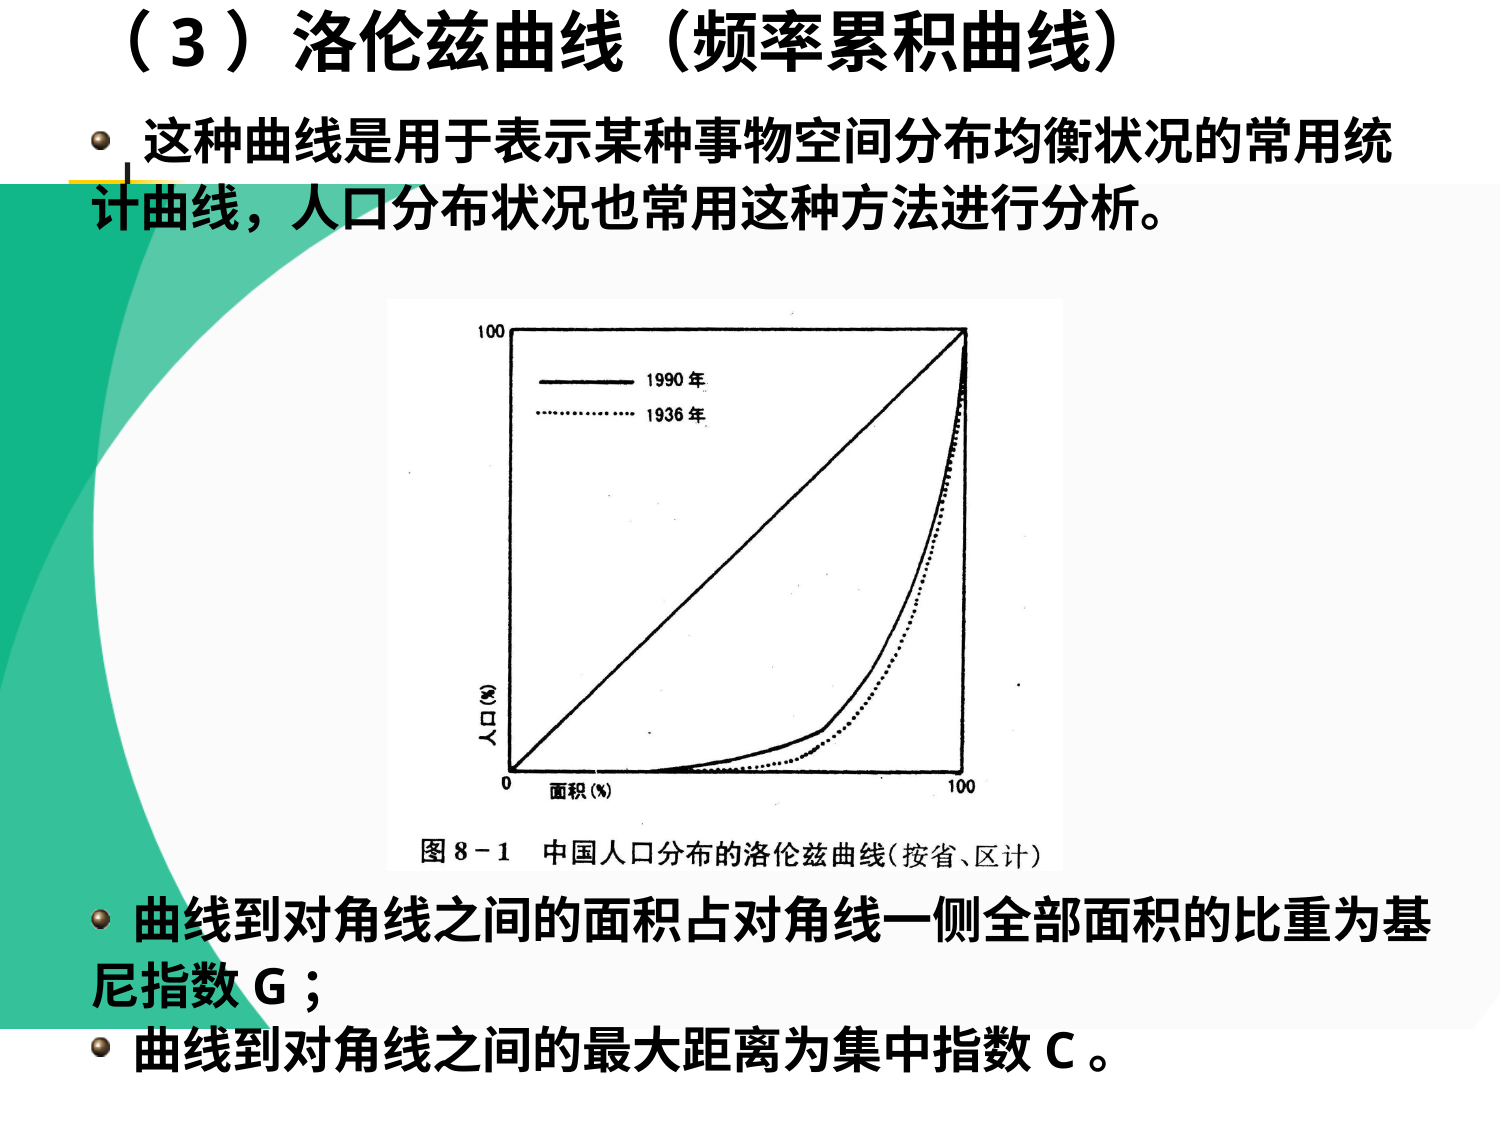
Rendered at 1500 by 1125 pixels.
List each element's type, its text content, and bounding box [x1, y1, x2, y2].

list （3）洛伦兹曲线（频率累积曲线） 这种曲线是用于表示某种事物空间分布均衡状况的常用统计曲线，人口分布状况也常用这种方法进行分析。 曲线到对角线之间的面积占对角线一侧全部面积的比重为基尼指数G； 曲线到对角线之间的最大距离为集中指数C。 [49, 1029, 1451, 1076]
picture [90, 130, 110, 150]
picture [0, 184, 1500, 1029]
list （3）洛伦兹曲线（频率累积曲线） 这种曲线是用于表示某种事物空间分布均衡状况的常用统计曲线，人口分布状况也常用这种方法进行分析。 曲线到对角线之间的面积占对角线一侧全部面积的比重为基尼指数G； 曲线到对角线之间的最大距离为集中指数C。 [49, 0, 1451, 184]
picture [90, 1036, 110, 1057]
